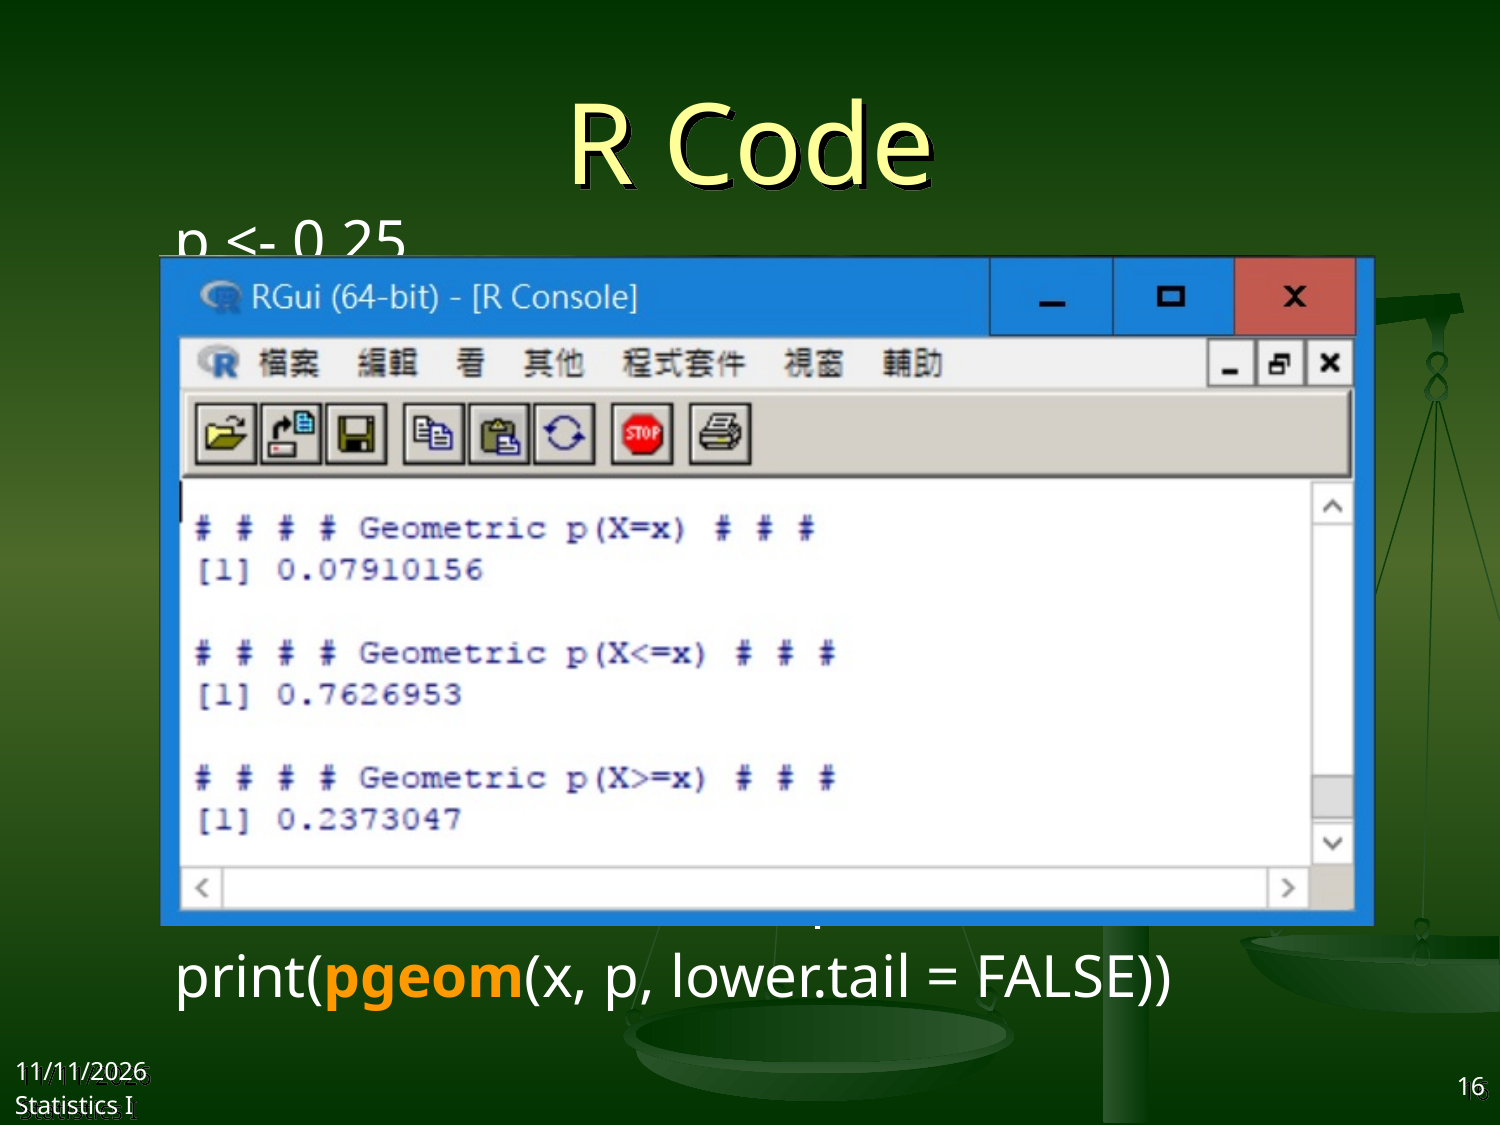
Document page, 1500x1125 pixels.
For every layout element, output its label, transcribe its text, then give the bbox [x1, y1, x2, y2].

title R Code [74, 45, 1426, 234]
picture [159, 255, 1377, 927]
slide_number 16 [1149, 1049, 1500, 1125]
list p <- 0.25 x <- 4 cat("# # # # Geometric p(X=x) # # # ","\n") print(dgeom(x, p)) cat(" ","\n") cat("# # # # Geometric p(X<=x) # # # ","\n") print(pgeom(x, p, lower.tail = TRUE)) cat(" ","\n") cat("# # # # Geometric p(X>=x) # # # ","\n") print(pgeom(x, p, lower.tail = FALSE)) [159, 196, 1422, 1055]
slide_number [0, 1049, 351, 1125]
